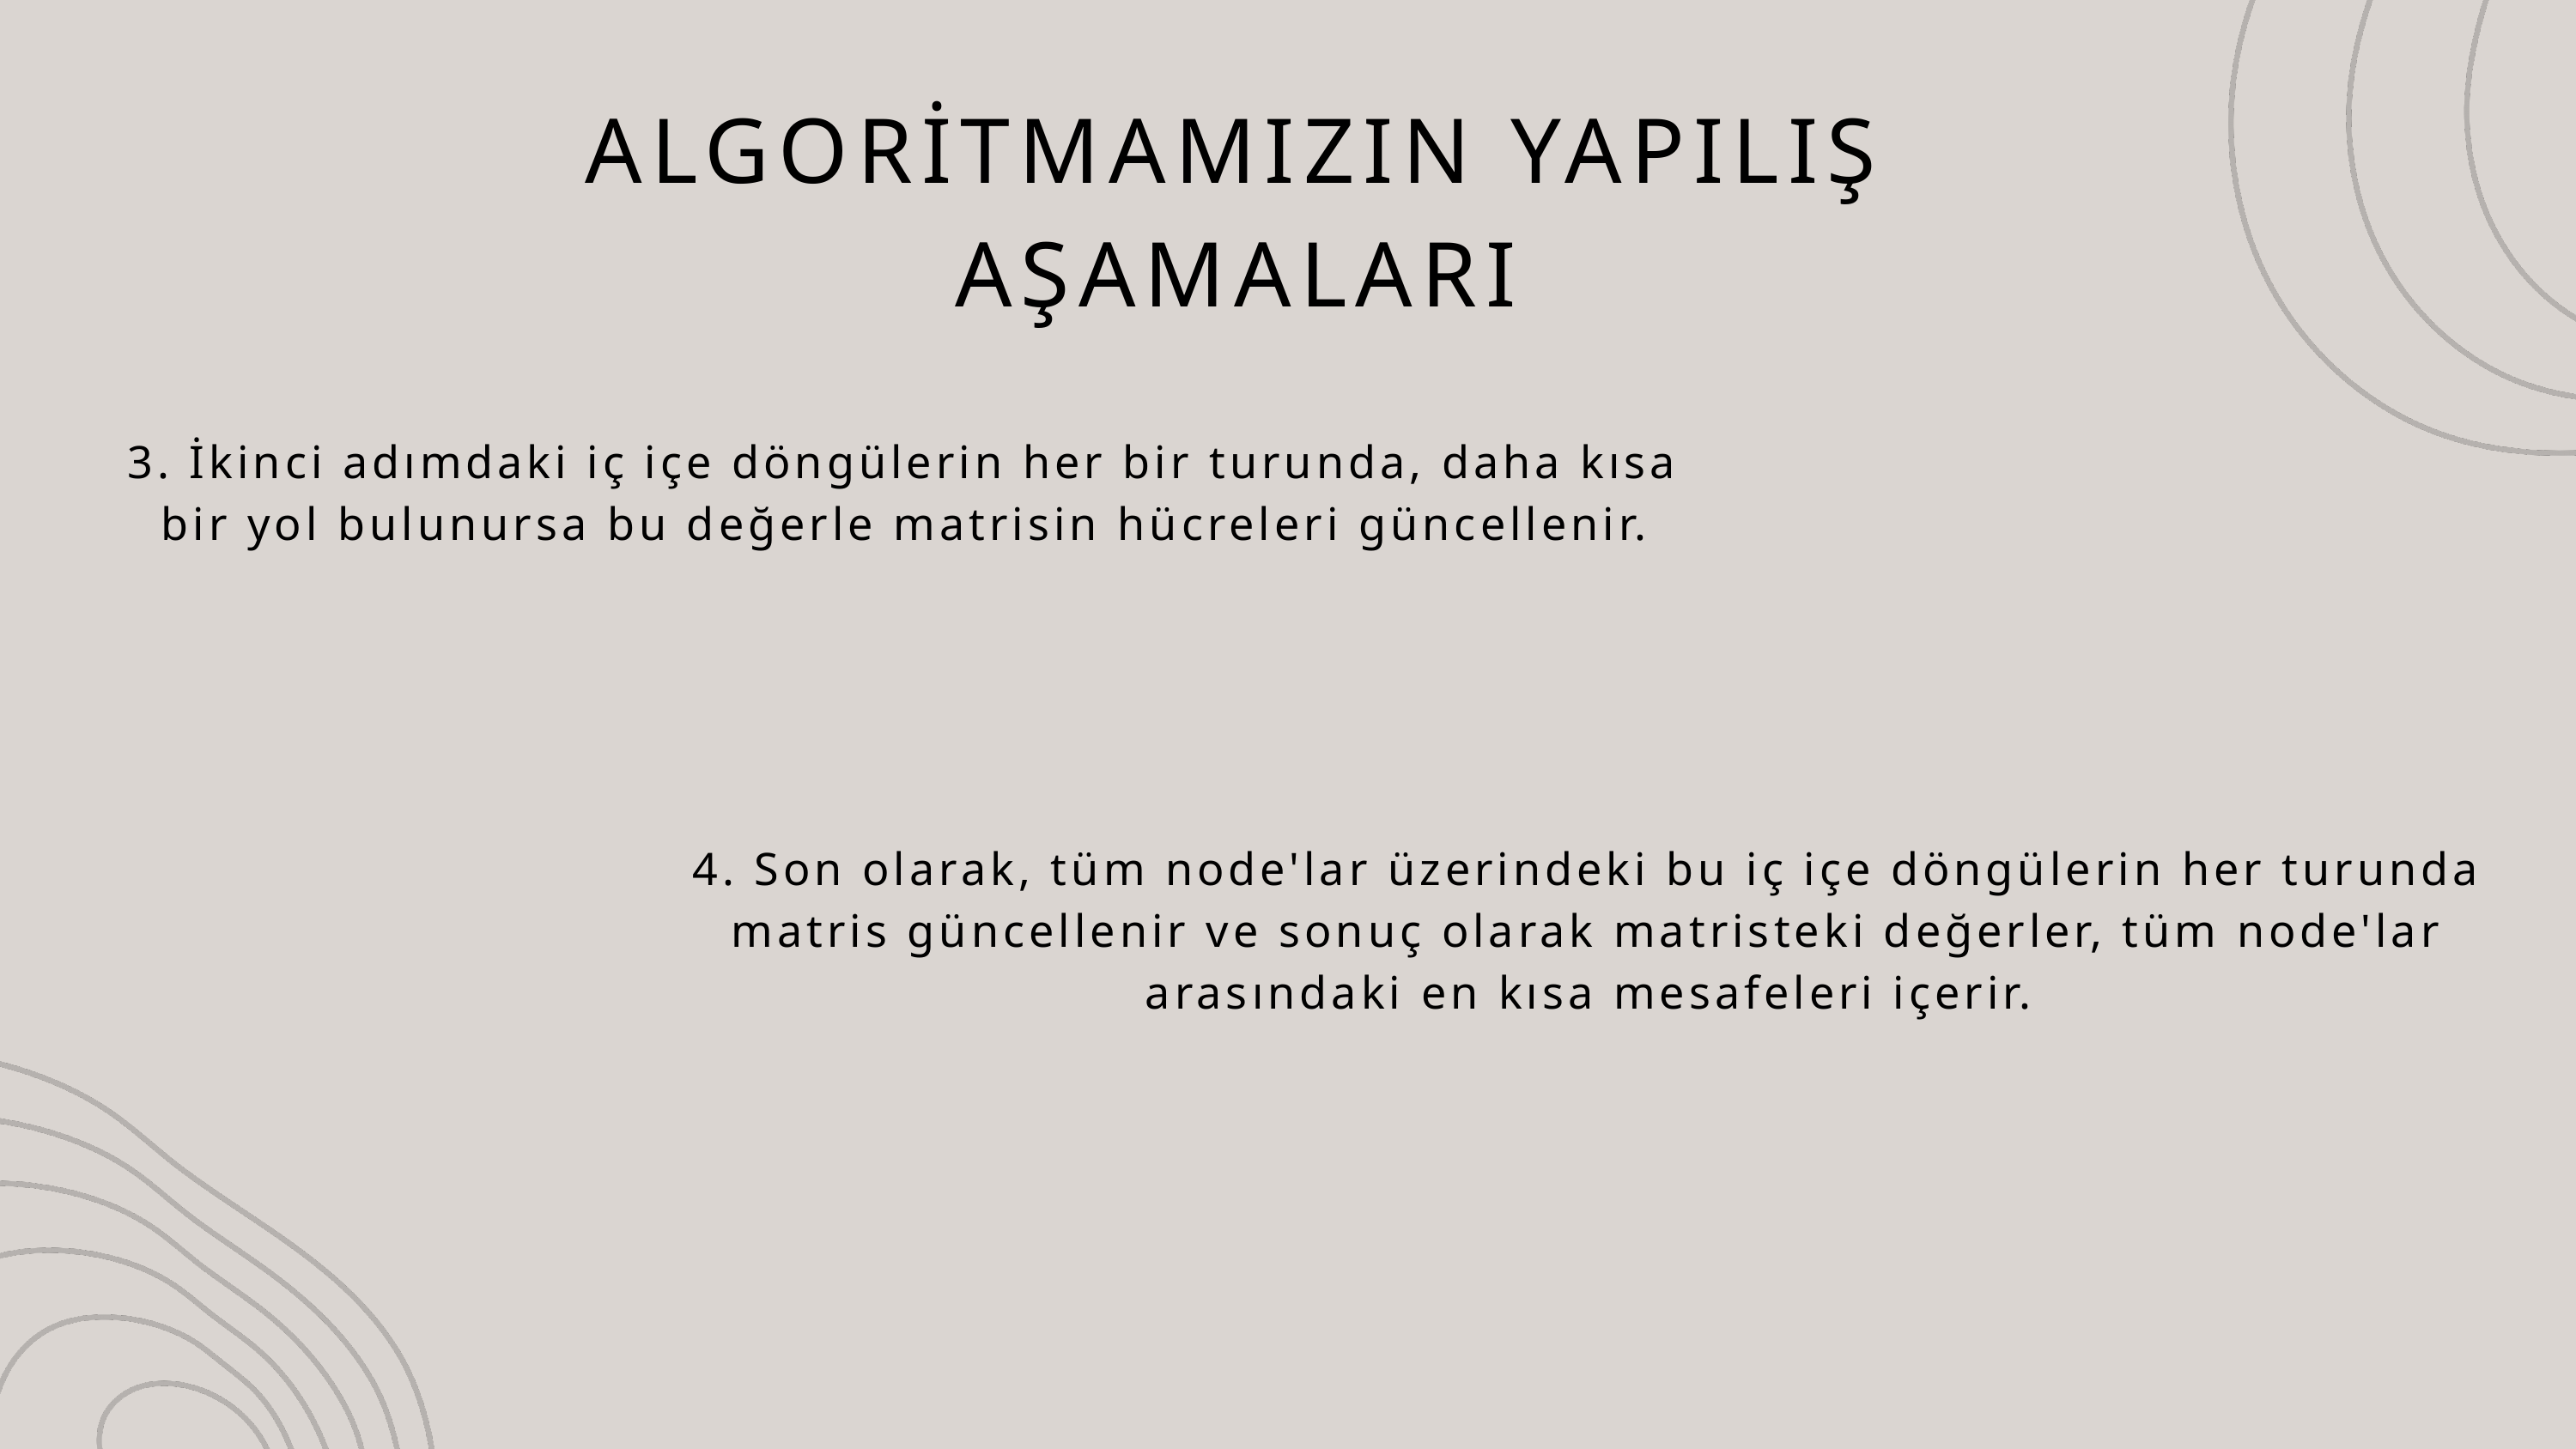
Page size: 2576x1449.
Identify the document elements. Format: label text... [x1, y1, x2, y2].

text_box 3. İkinci adımdaki iç içe döngülerin her bir turunda, daha kısa bir yol bulunursa bu değerle matrisin hücreleri güncellenir. [109, 426, 1701, 550]
text_box [0, 1046, 447, 1449]
text_box [2224, 0, 2576, 456]
text_box ALGORİTMAMIZIN YAPILIŞ AŞAMALARI [472, 77, 2000, 325]
text_box 4. Son olarak, tüm node'lar üzerindeki bu iç içe döngülerin her turunda matris güncellenir ve sonuç olarak matristeki değerler, tüm node'lar arasındaki en kısa mesafeleri içerir. [648, 832, 2529, 1018]
